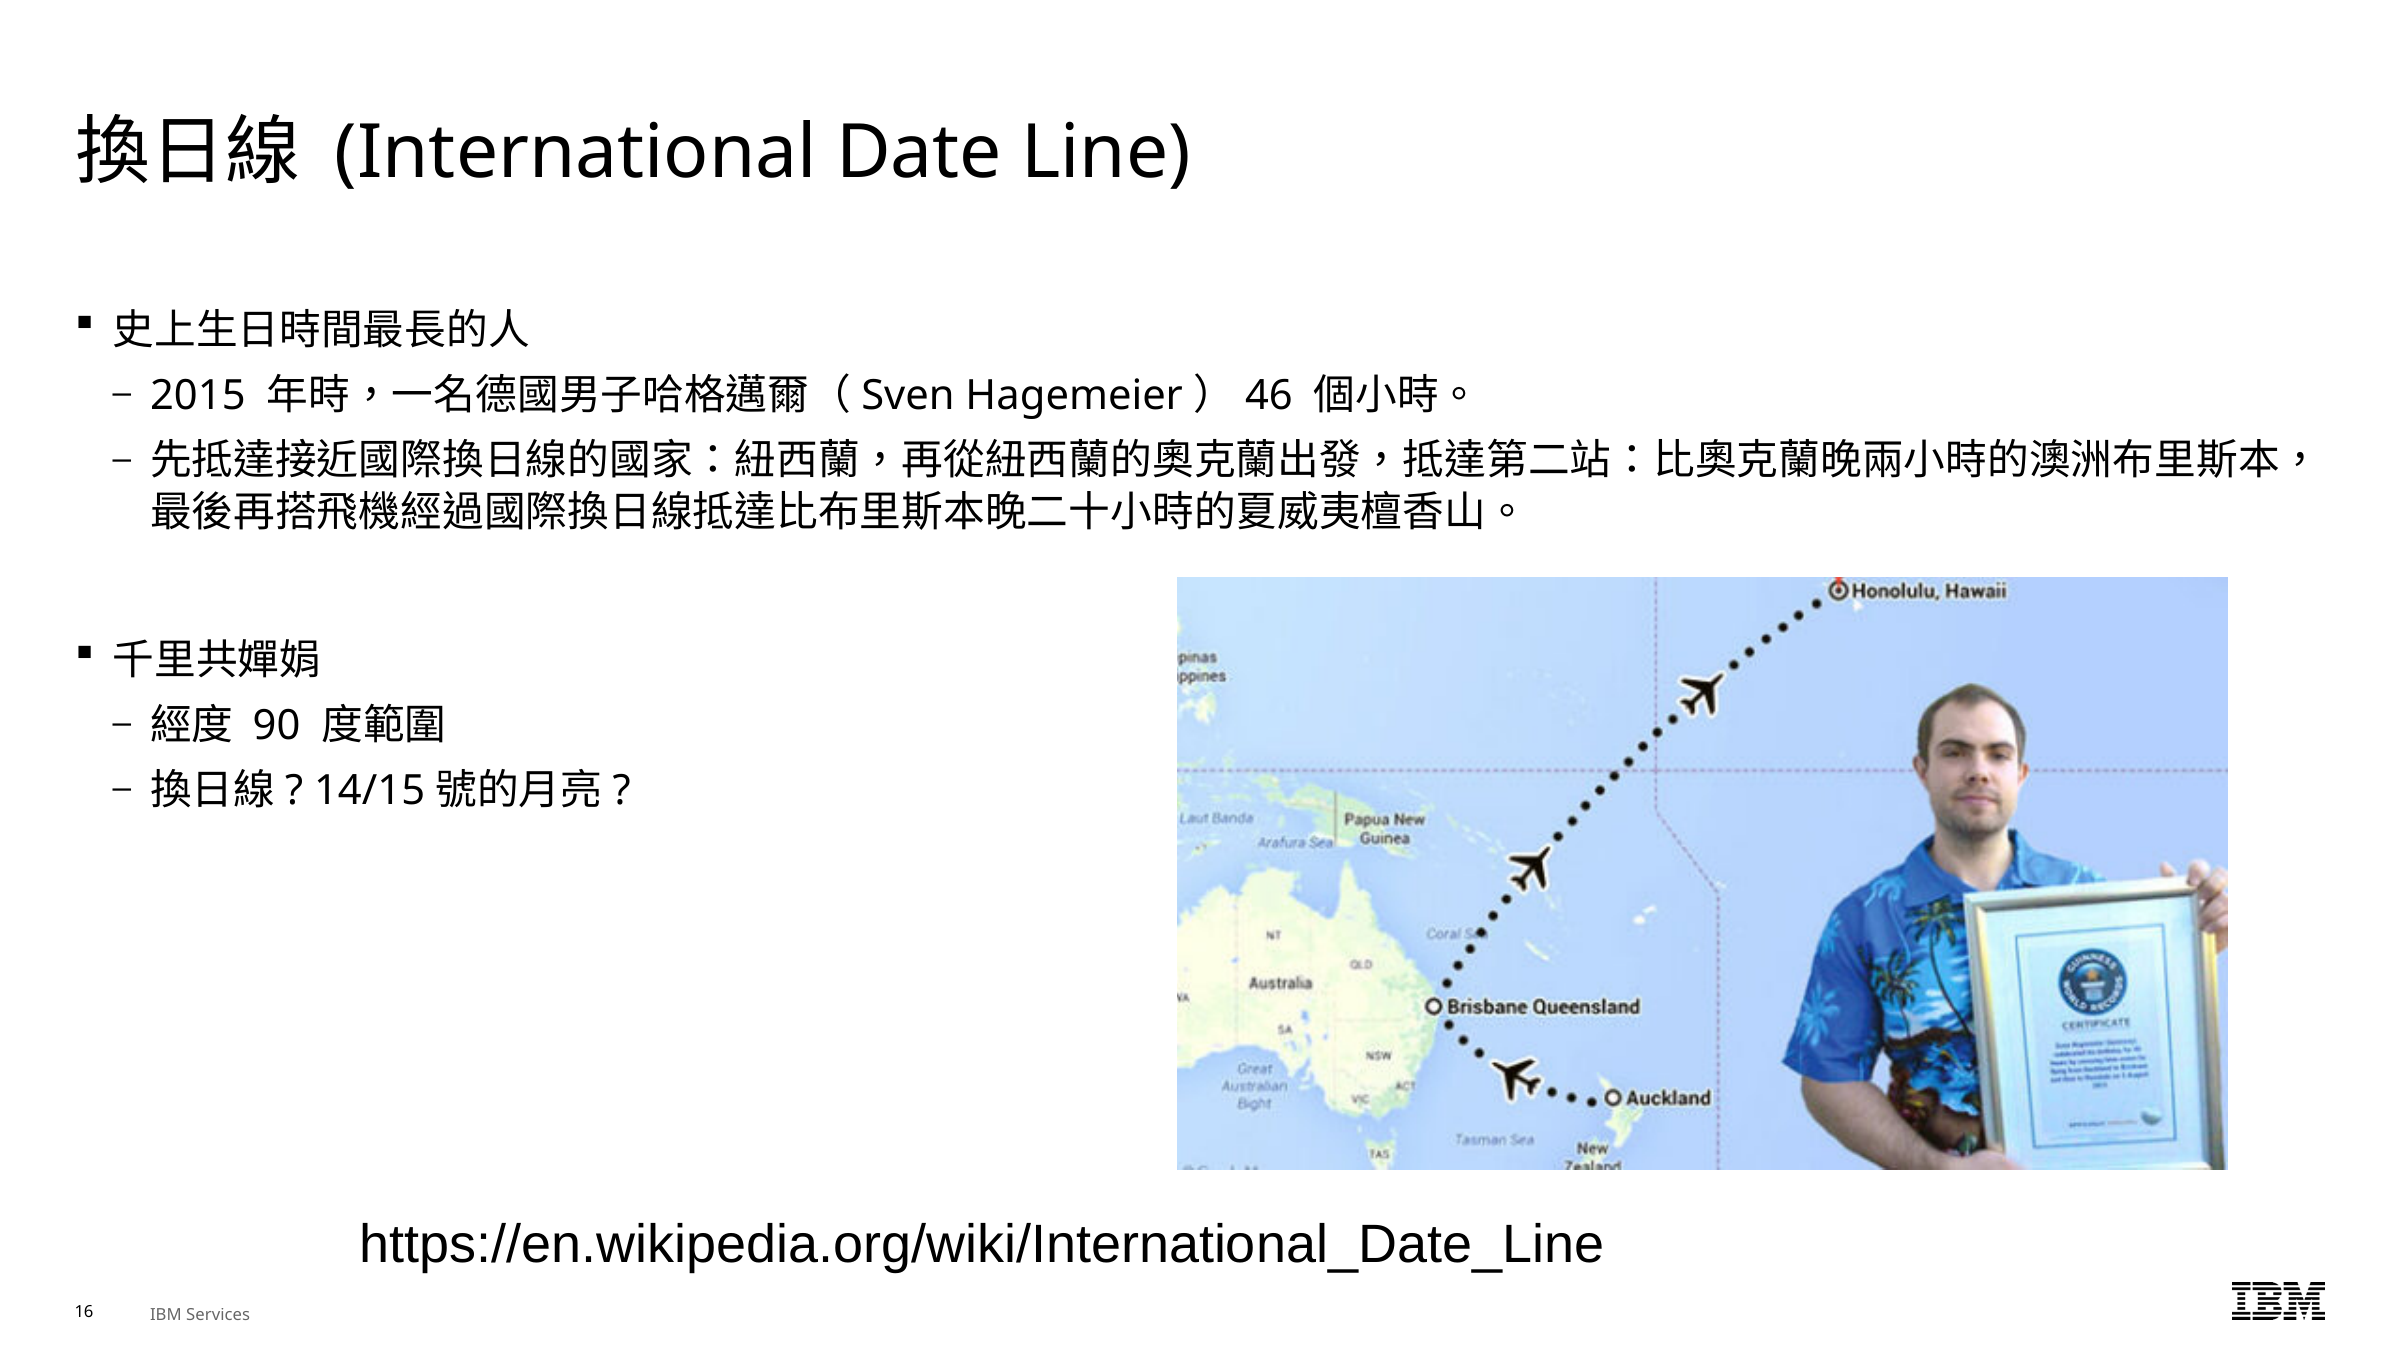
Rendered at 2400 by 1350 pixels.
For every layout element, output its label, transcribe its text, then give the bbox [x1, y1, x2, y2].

picture [1177, 577, 2228, 1170]
list 史上生日時間最長的人 2015 年時，一名德國男子哈格邁爾（Sven Hagemeier）46 個小時。 先抵達接近國際換日線的國家：紐西蘭，再從紐西蘭的奧克蘭出發，抵達第二站：比奧克蘭晚兩小時的澳洲布里斯本，最後再搭飛機經過國際換日線抵達比布里斯本晚二十小時的夏威夷檀香山。 千里共嬋娟 經度 90 度範圍 換日線? 14/15號的月亮? [75, 262, 2308, 1203]
picture [2232, 1282, 2325, 1320]
text_box https://en.wikipedia.org/wiki/International_Date_Line [344, 1201, 1740, 1281]
title 換日線 (International Date Line) [75, 90, 2308, 216]
